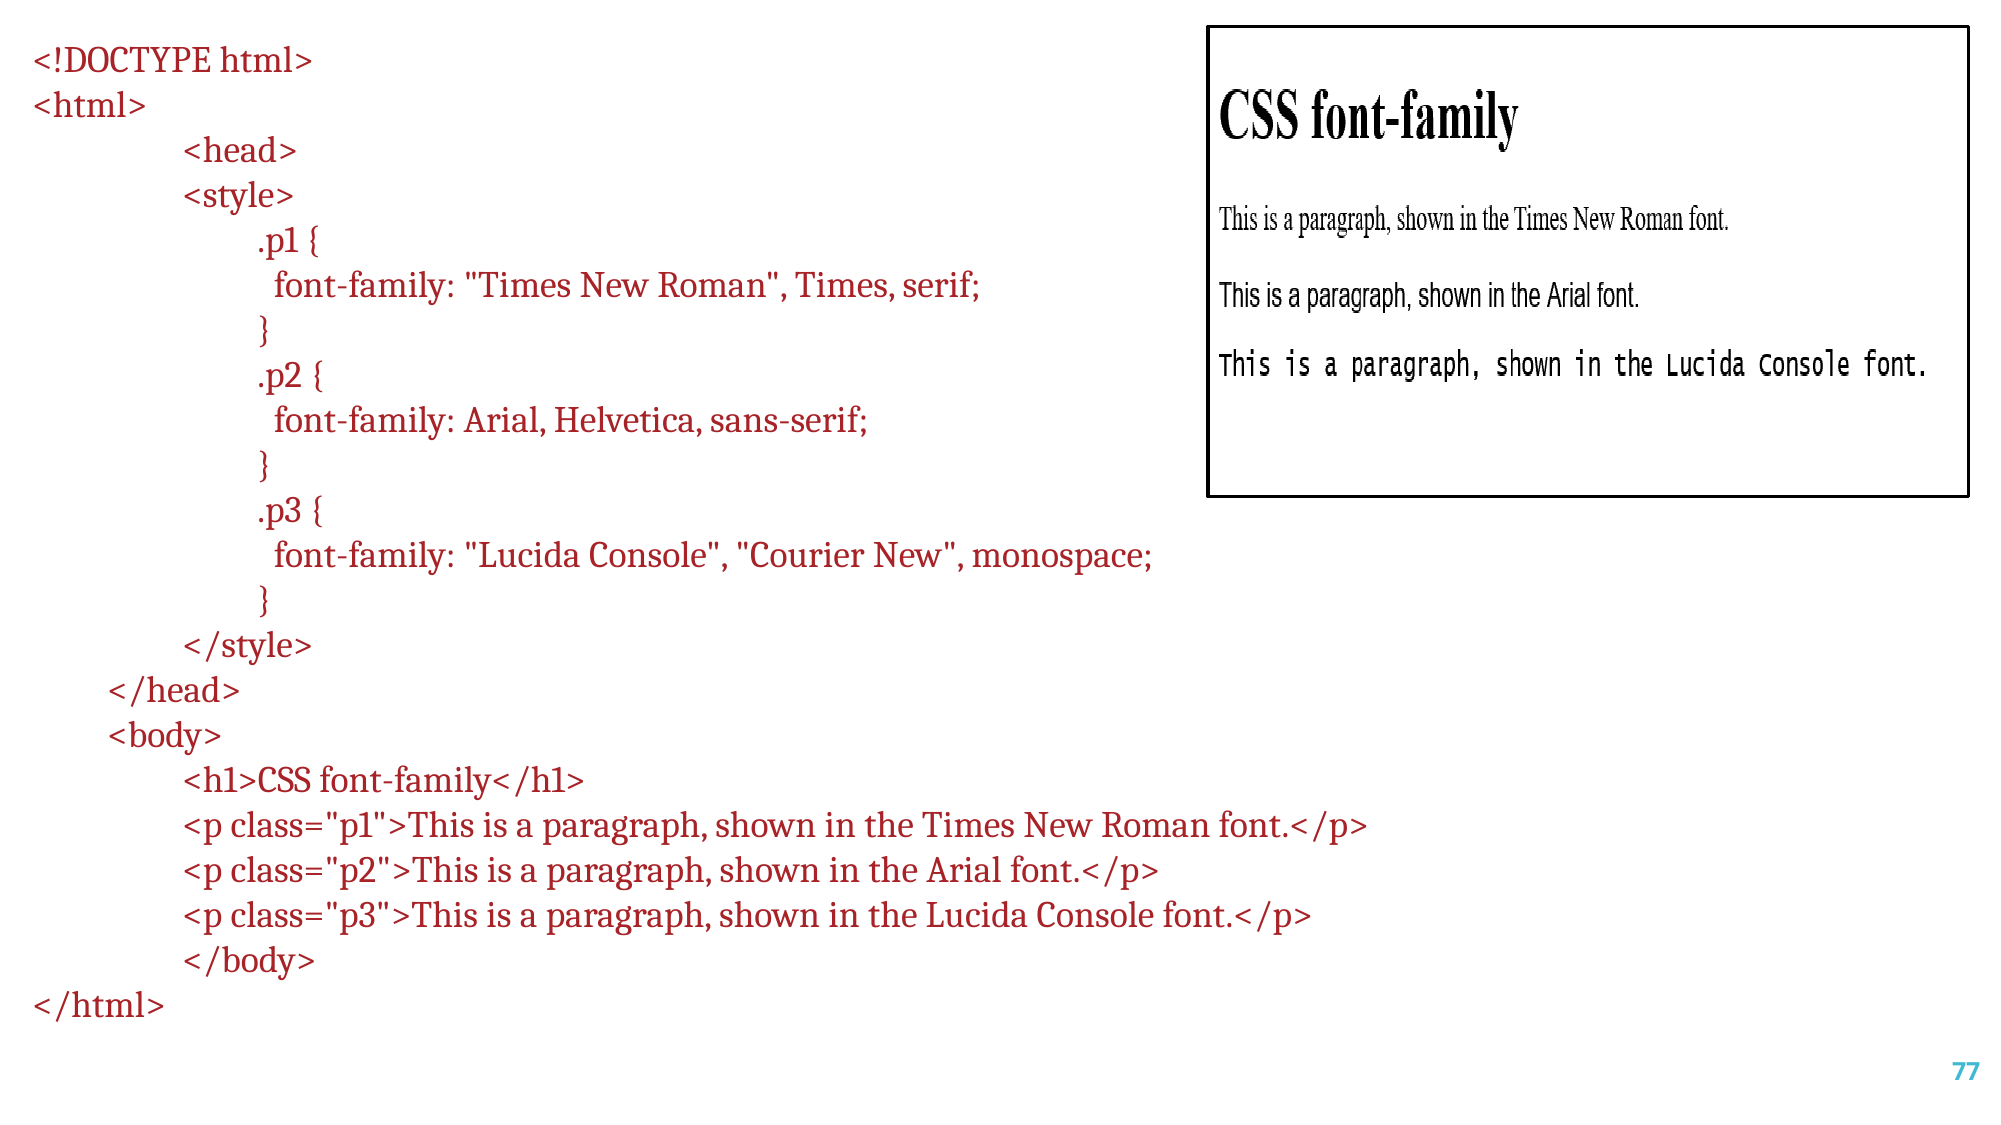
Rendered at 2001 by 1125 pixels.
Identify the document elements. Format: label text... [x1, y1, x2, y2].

text_box <!DOCTYPE html> <html> <head> <style> .p1 { font-family: "Times New Roman", Times, serif; } .p2 { font-family: Arial, Helvetica, sans-serif; } .p3 { font-family: "Lucida Console", "Courier New", monospace; } </style> </head> <body> <h1>CSS font-family</h1> <p class="p1">This is a paragraph, shown in the Times New Roman font.</p> <p class="p2">This is a paragraph, shown in the Arial font.</p> <p class="p3">This is a paragraph, shown in the Lucida Console font.</p> </body> </html> [17, 27, 1492, 1033]
slide_number 77 [1744, 1042, 1996, 1103]
picture [1209, 27, 1968, 496]
